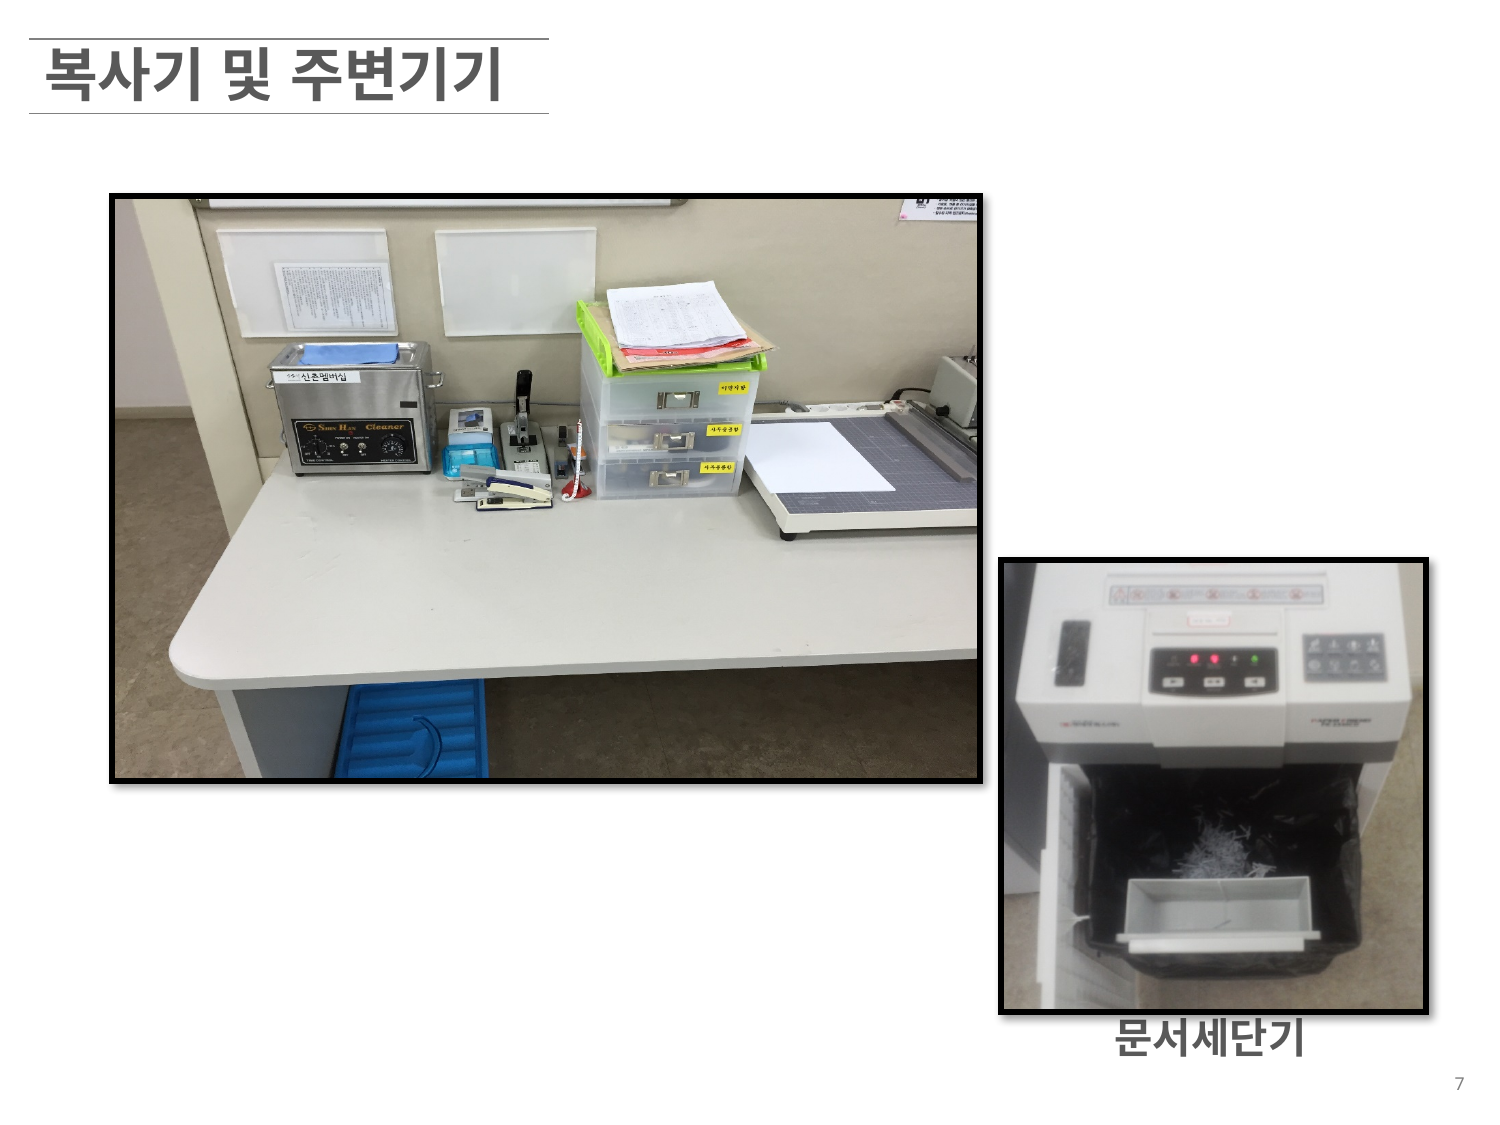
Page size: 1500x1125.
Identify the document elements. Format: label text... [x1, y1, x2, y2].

text_box 복사기 및 주변기기 [29, 30, 703, 116]
text_box 문서세단기 [1080, 1026, 1341, 1070]
picture [114, 199, 978, 779]
picture [1003, 563, 1424, 1010]
